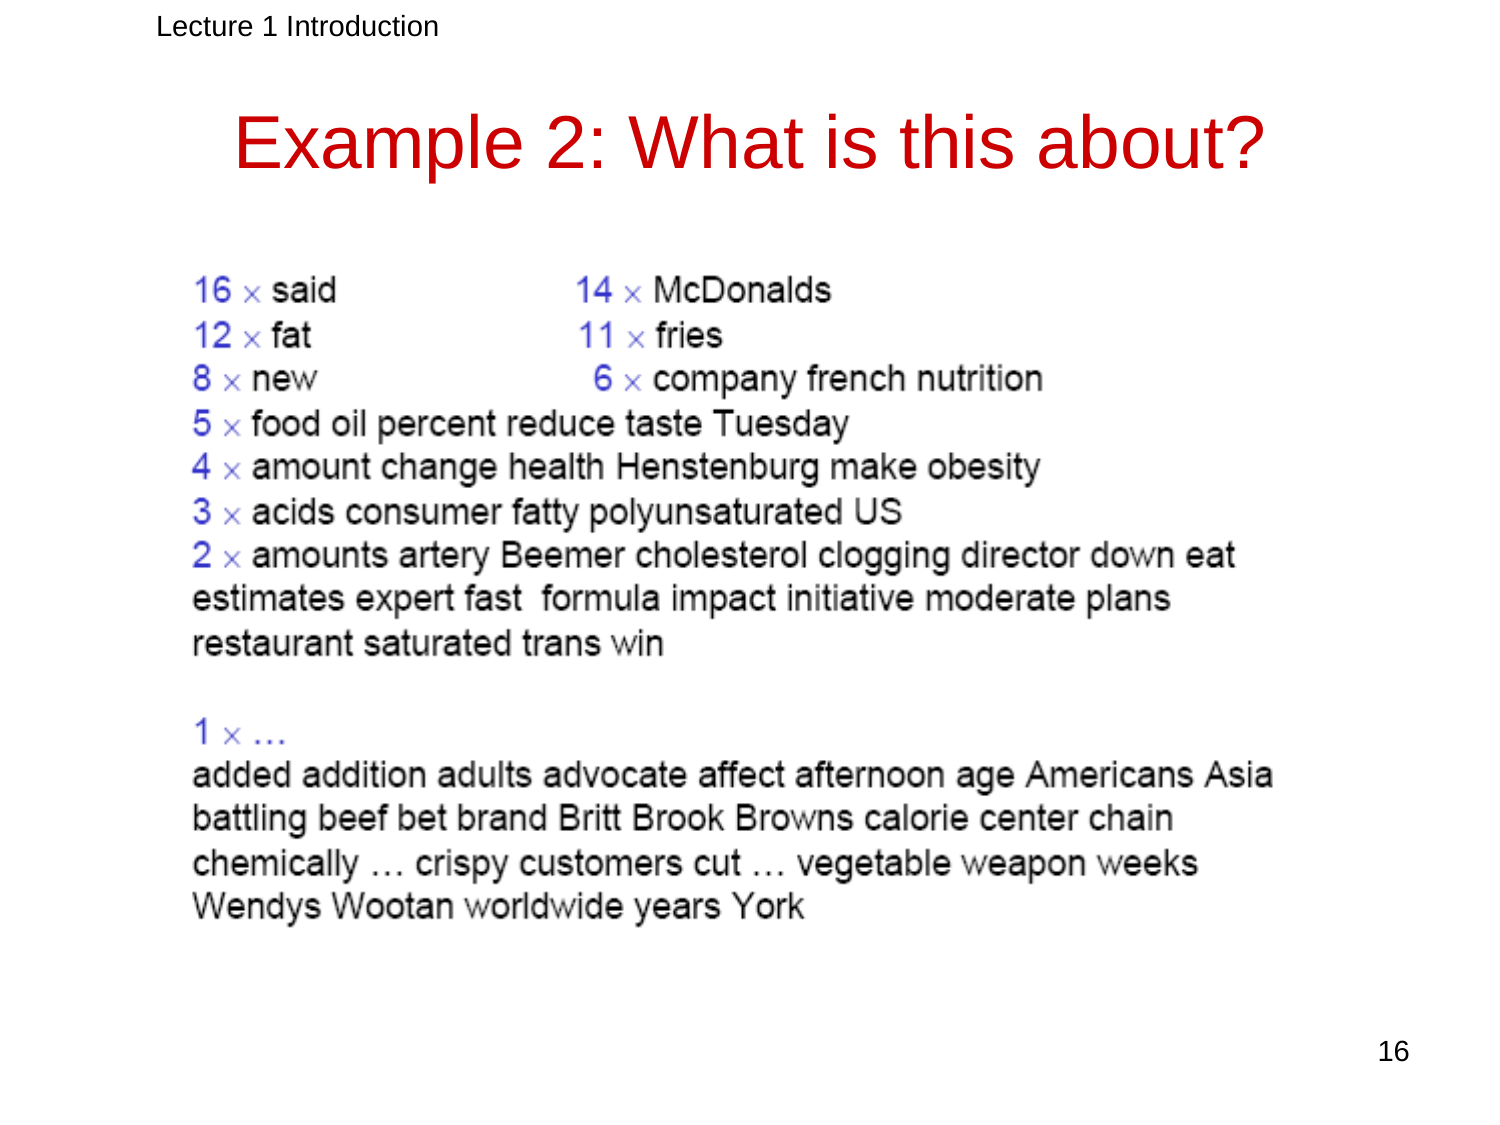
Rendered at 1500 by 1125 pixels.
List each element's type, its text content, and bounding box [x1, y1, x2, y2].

footer Lecture 1 Introduction [0, 0, 626, 79]
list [157, 262, 1318, 985]
title Example 2: What is this about? [75, 45, 1425, 233]
slide_number 16 [1074, 1024, 1425, 1103]
